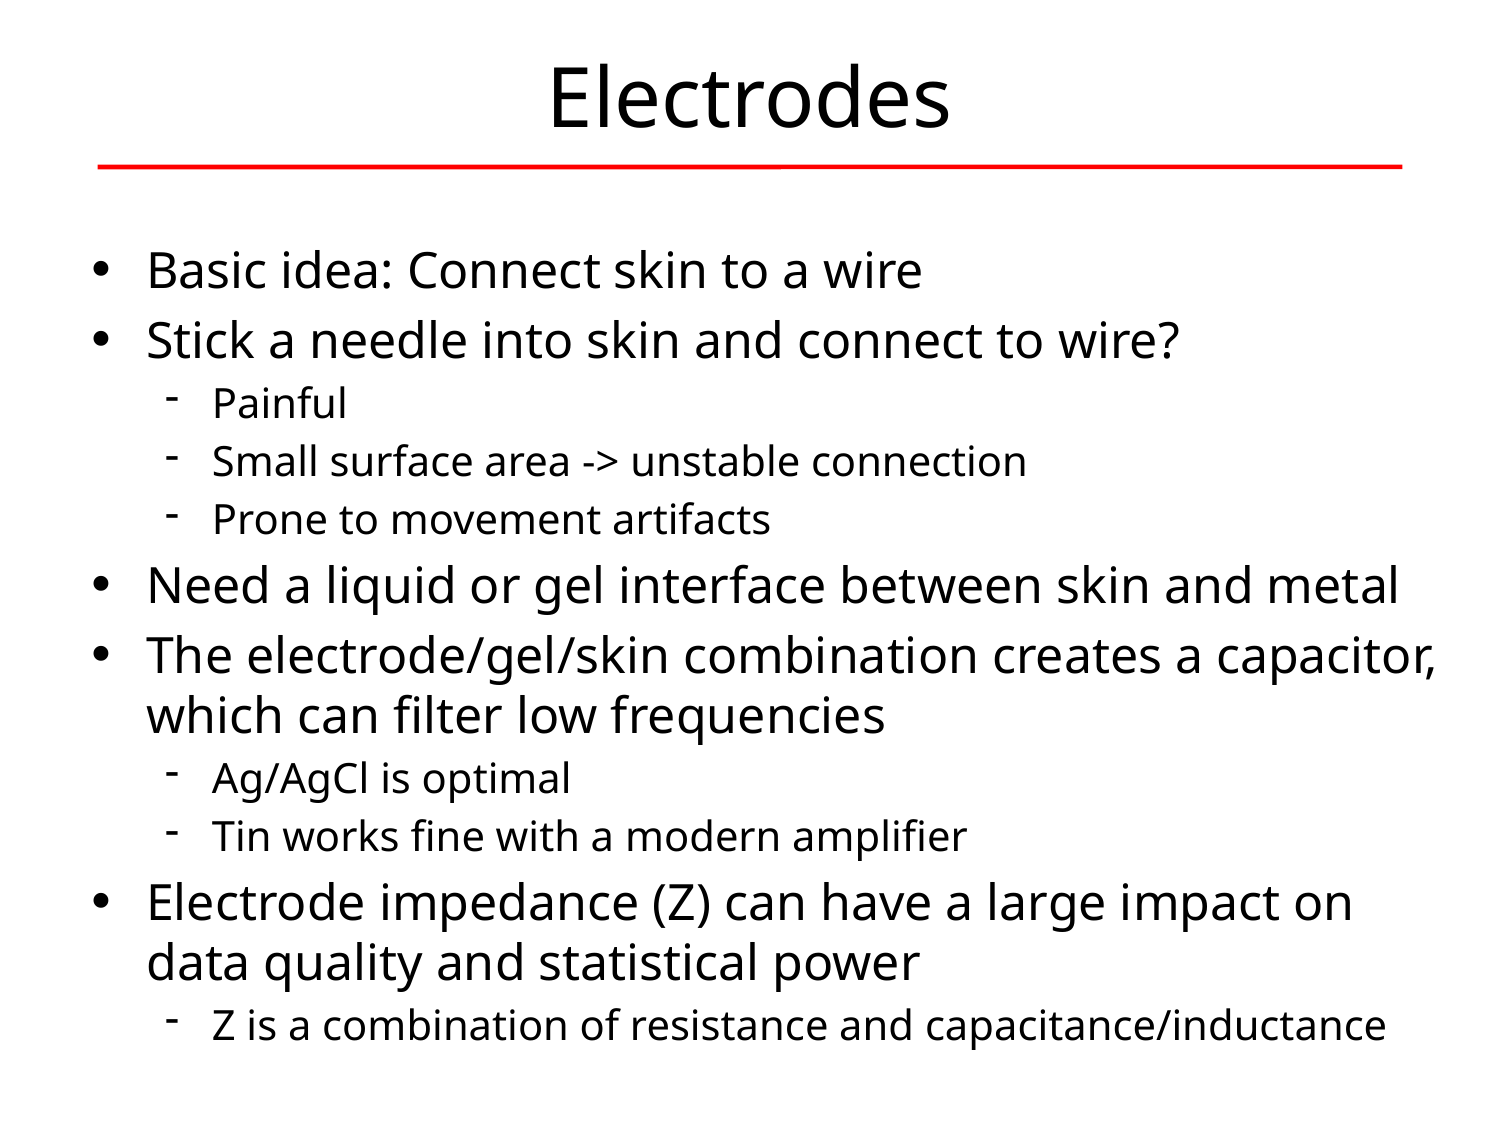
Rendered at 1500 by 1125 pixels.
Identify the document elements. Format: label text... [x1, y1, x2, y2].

title Electrodes [74, 0, 1426, 188]
list Basic idea: Connect skin to a wire Stick a needle into skin and connect to wire? Painful Small surface area -> unstable connection Prone to movement artifacts Need a liquid or gel interface between skin and metal The electrode/gel/skin combination creates a capacitor, which can filter low frequencies Ag/AgCl is optimal Tin works fine with a modern amplifier Electrode impedance (Z) can have a large impact on data quality and statistical power Z is a combination of resistance and capacitance/inductance [74, 230, 1455, 1098]
